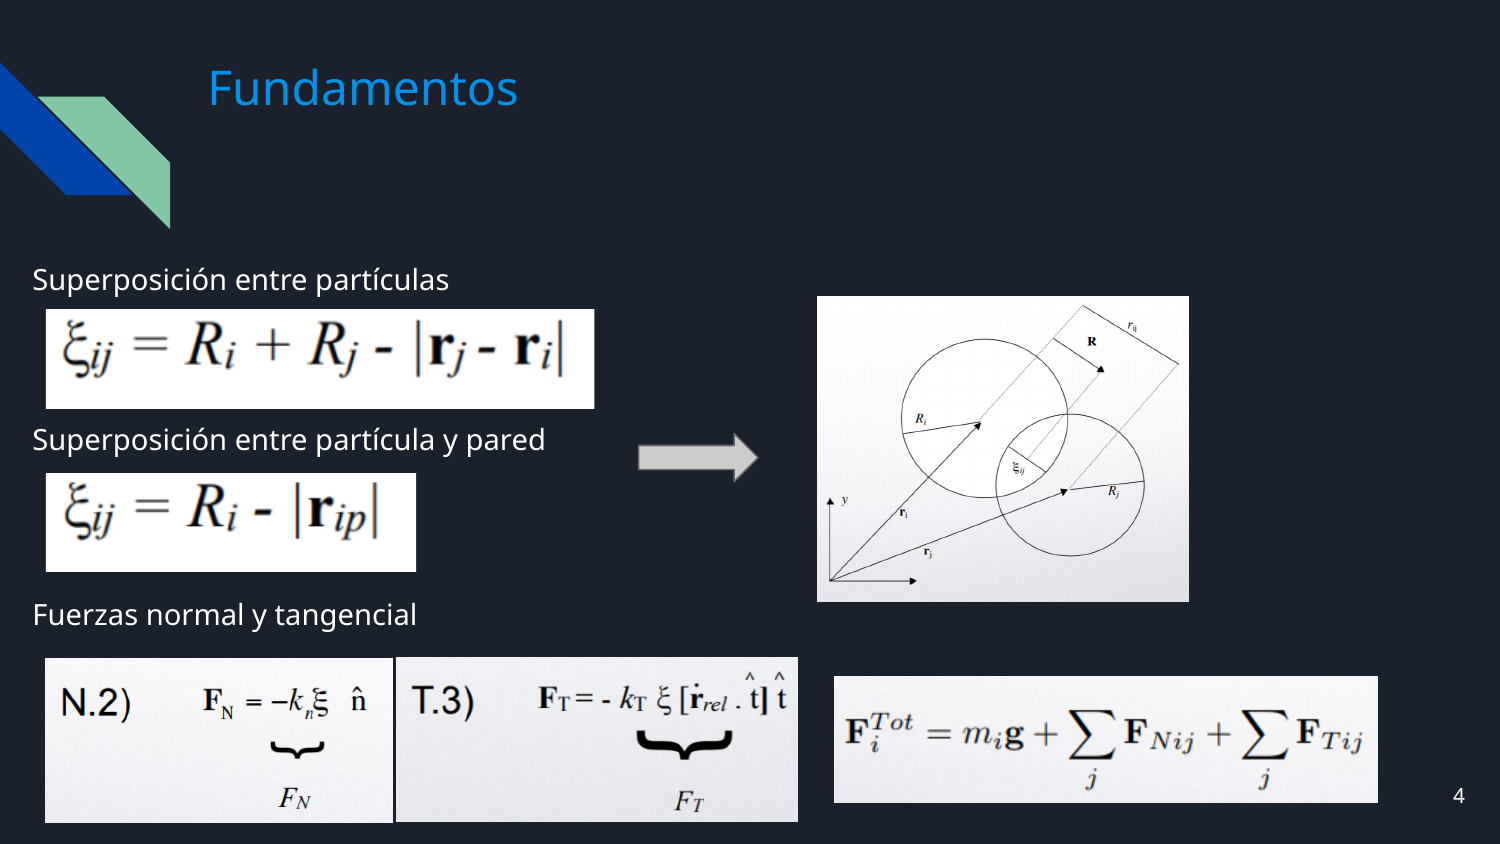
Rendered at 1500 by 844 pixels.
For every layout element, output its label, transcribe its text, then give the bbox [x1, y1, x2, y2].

text_box Fuerzas normal y tangencial [17, 581, 612, 647]
picture [817, 296, 1189, 603]
picture [45, 309, 595, 409]
slide_number ‹#› [1389, 764, 1480, 830]
picture [834, 676, 1378, 803]
text_box [638, 433, 759, 482]
picture [45, 472, 417, 572]
title Fundamentos [192, 42, 1016, 151]
text_box Superposición entre partículas [17, 245, 612, 311]
text_box Superposición entre partícula y pared [17, 406, 612, 472]
picture [45, 658, 394, 824]
picture [396, 657, 798, 823]
